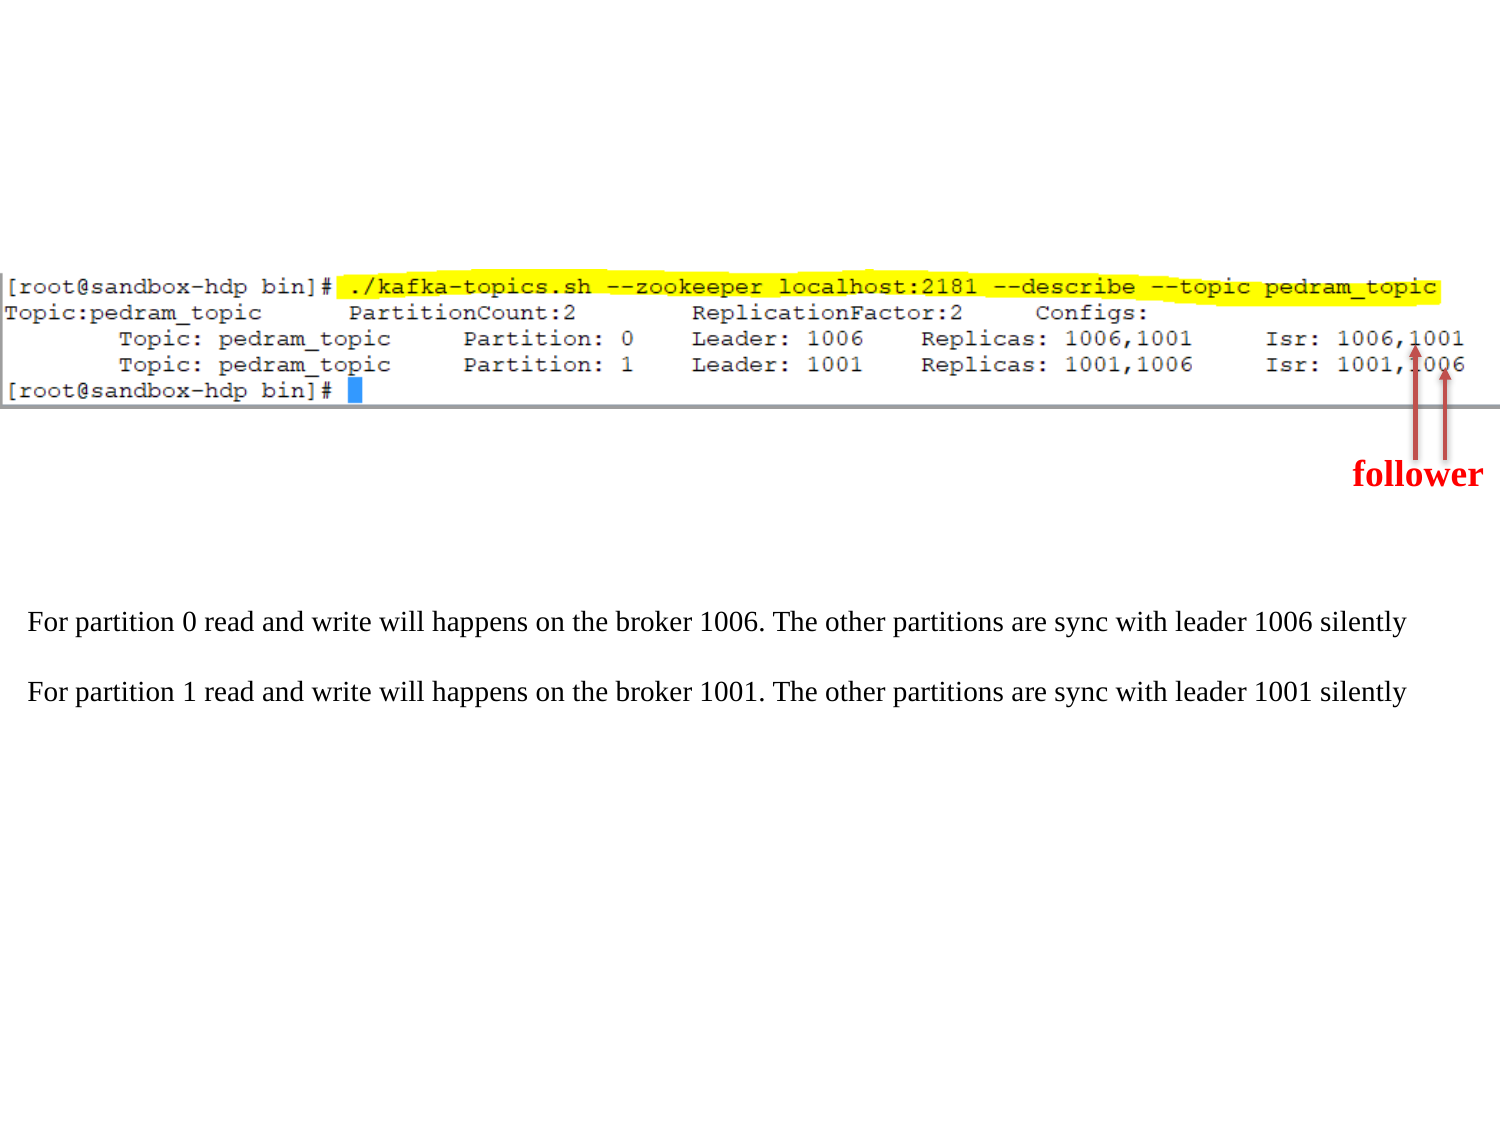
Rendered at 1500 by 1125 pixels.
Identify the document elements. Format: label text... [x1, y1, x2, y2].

text_box follower [1337, 441, 1500, 501]
picture [0, 269, 1500, 409]
text_box For partition 0 read and write will happens on the broker 1006. The other partitions are sync with leader 1006 silently For partition 1 read and write will happens on the broker 1001. The other partitions are sync with leader 1001 silently [12, 595, 1500, 715]
